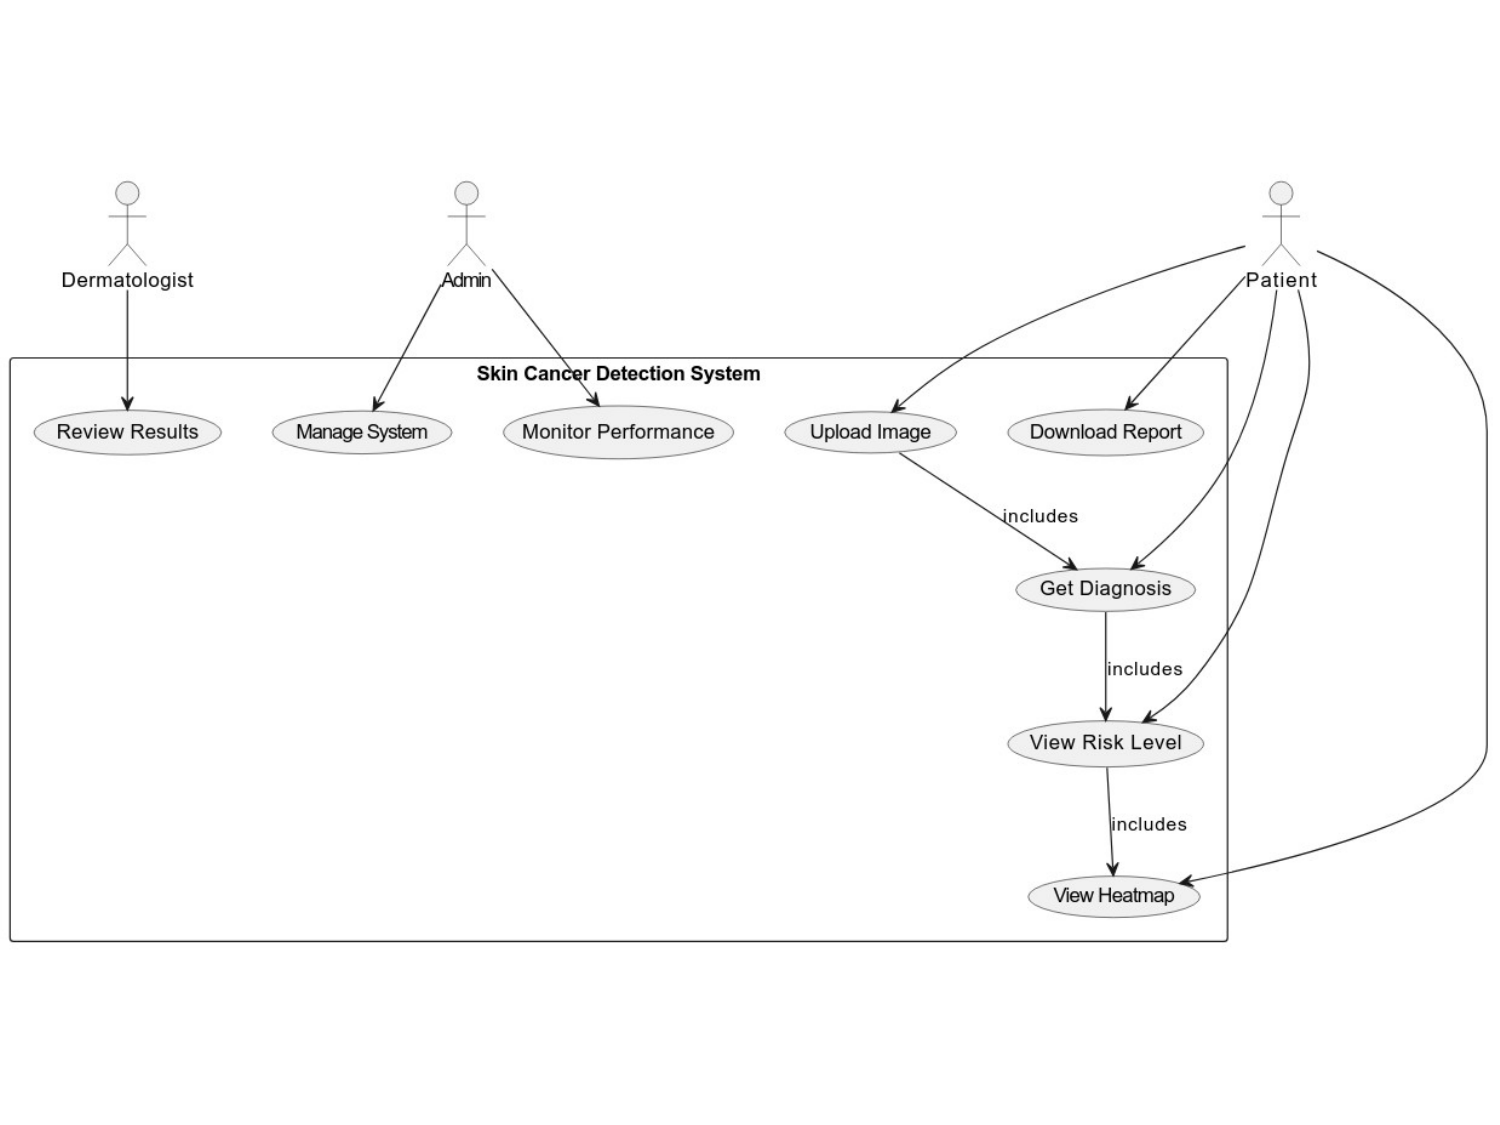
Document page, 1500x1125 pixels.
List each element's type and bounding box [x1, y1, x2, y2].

picture [0, 173, 1500, 952]
